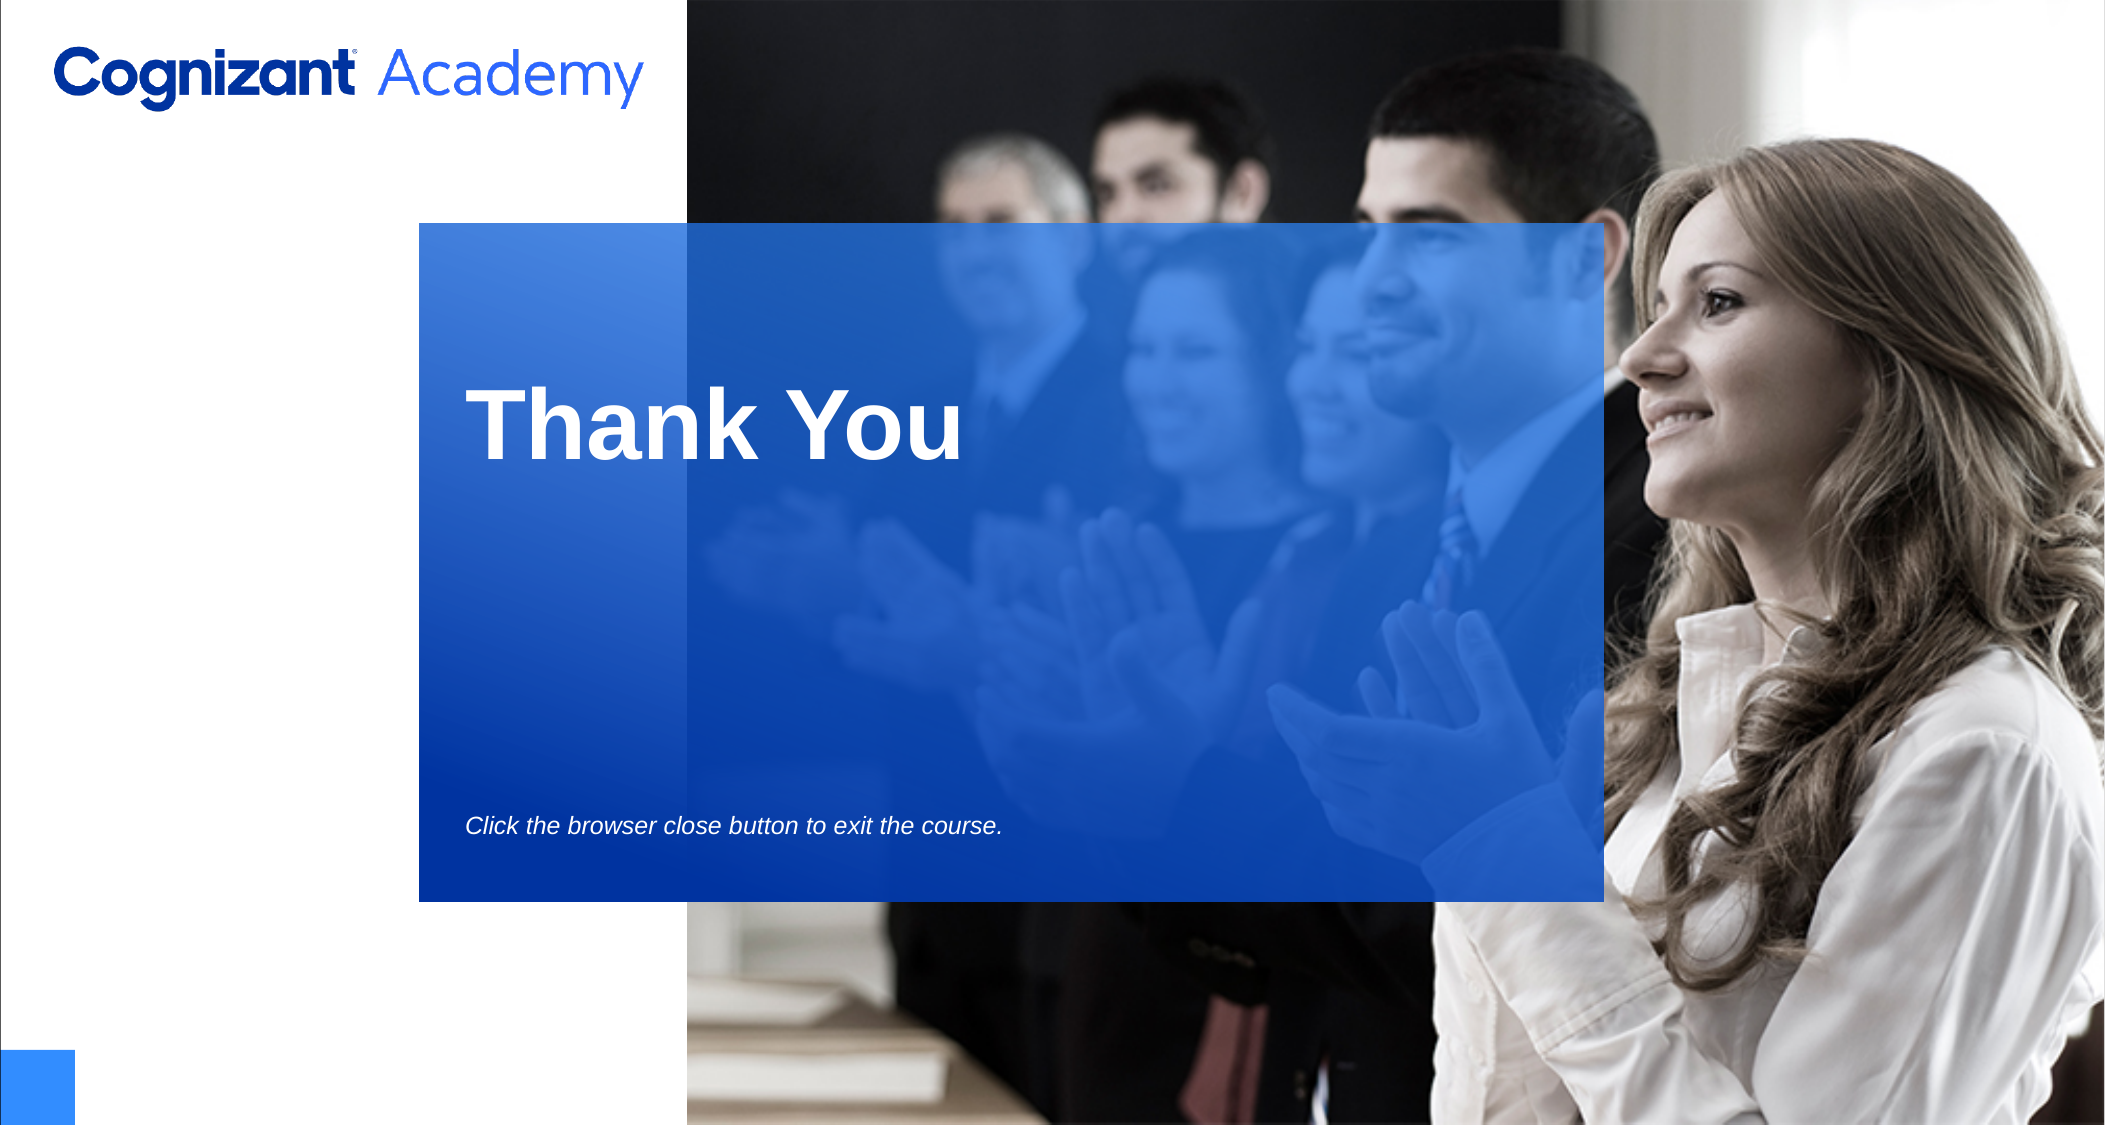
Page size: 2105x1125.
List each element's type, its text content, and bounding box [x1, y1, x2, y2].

picture [15, 1, 683, 151]
subtitle Click the browser close button to exit the course. [465, 810, 1132, 866]
picture [687, 0, 2103, 1125]
list Thank You [465, 360, 1560, 690]
